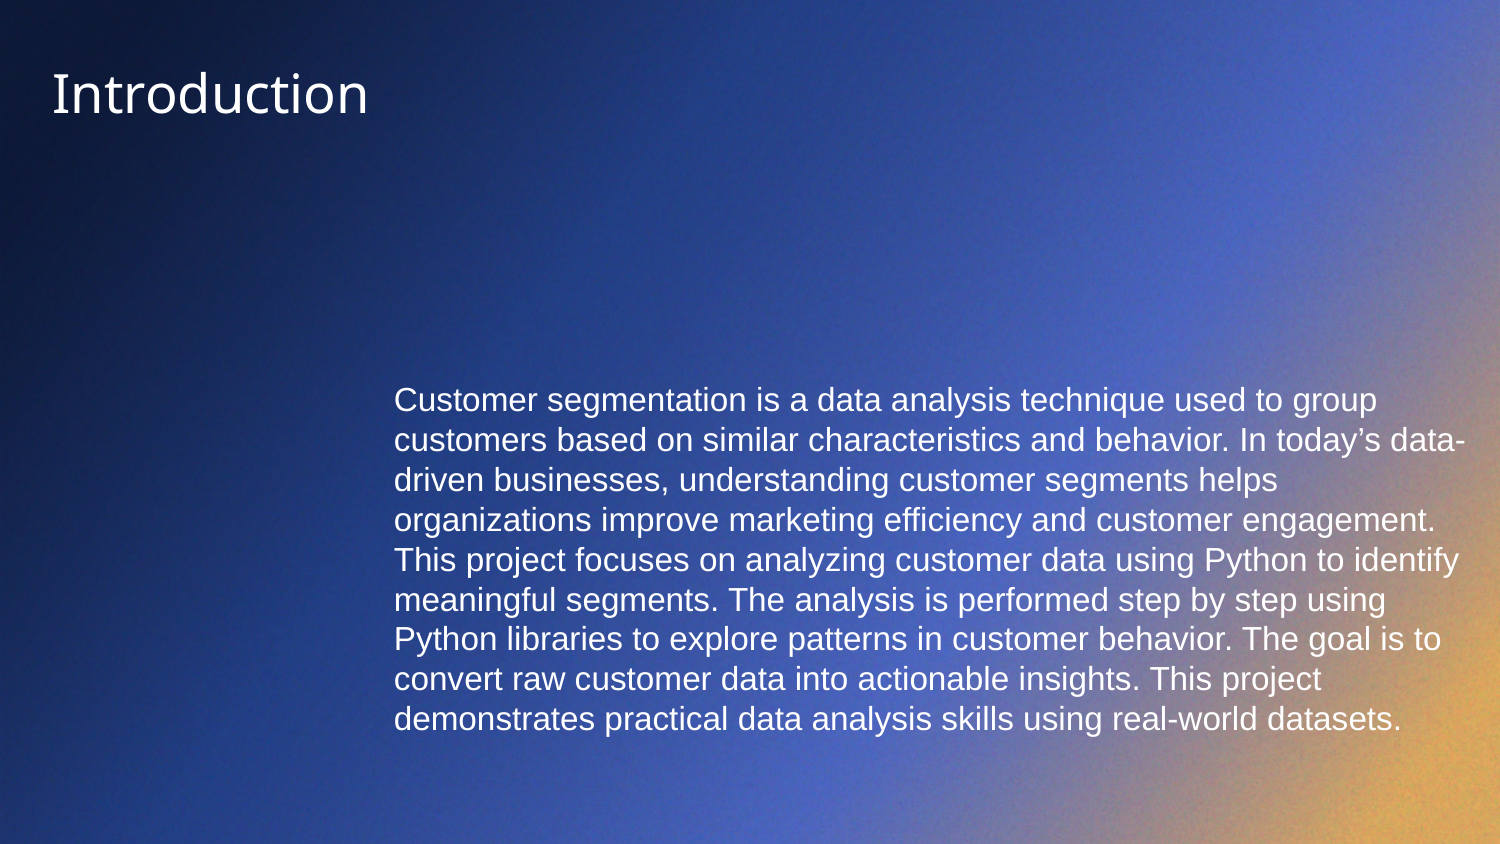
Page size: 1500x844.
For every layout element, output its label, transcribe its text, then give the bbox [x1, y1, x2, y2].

picture [0, 0, 1500, 844]
title Introduction [37, 43, 1191, 314]
text_box Customer segmentation is a data analysis technique used to group customers based on similar characteristics and behavior. In today’s data-driven businesses, understanding customer segments helps organizations improve marketing efficiency and customer engagement. This project focuses on analyzing customer data using Python to identify meaningful segments. The analysis is performed step by step using Python libraries to explore patterns in customer behavior. The goal is to convert raw customer data into actionable insights. This project demonstrates practical data analysis skills using real-world datasets. [379, 370, 1492, 745]
